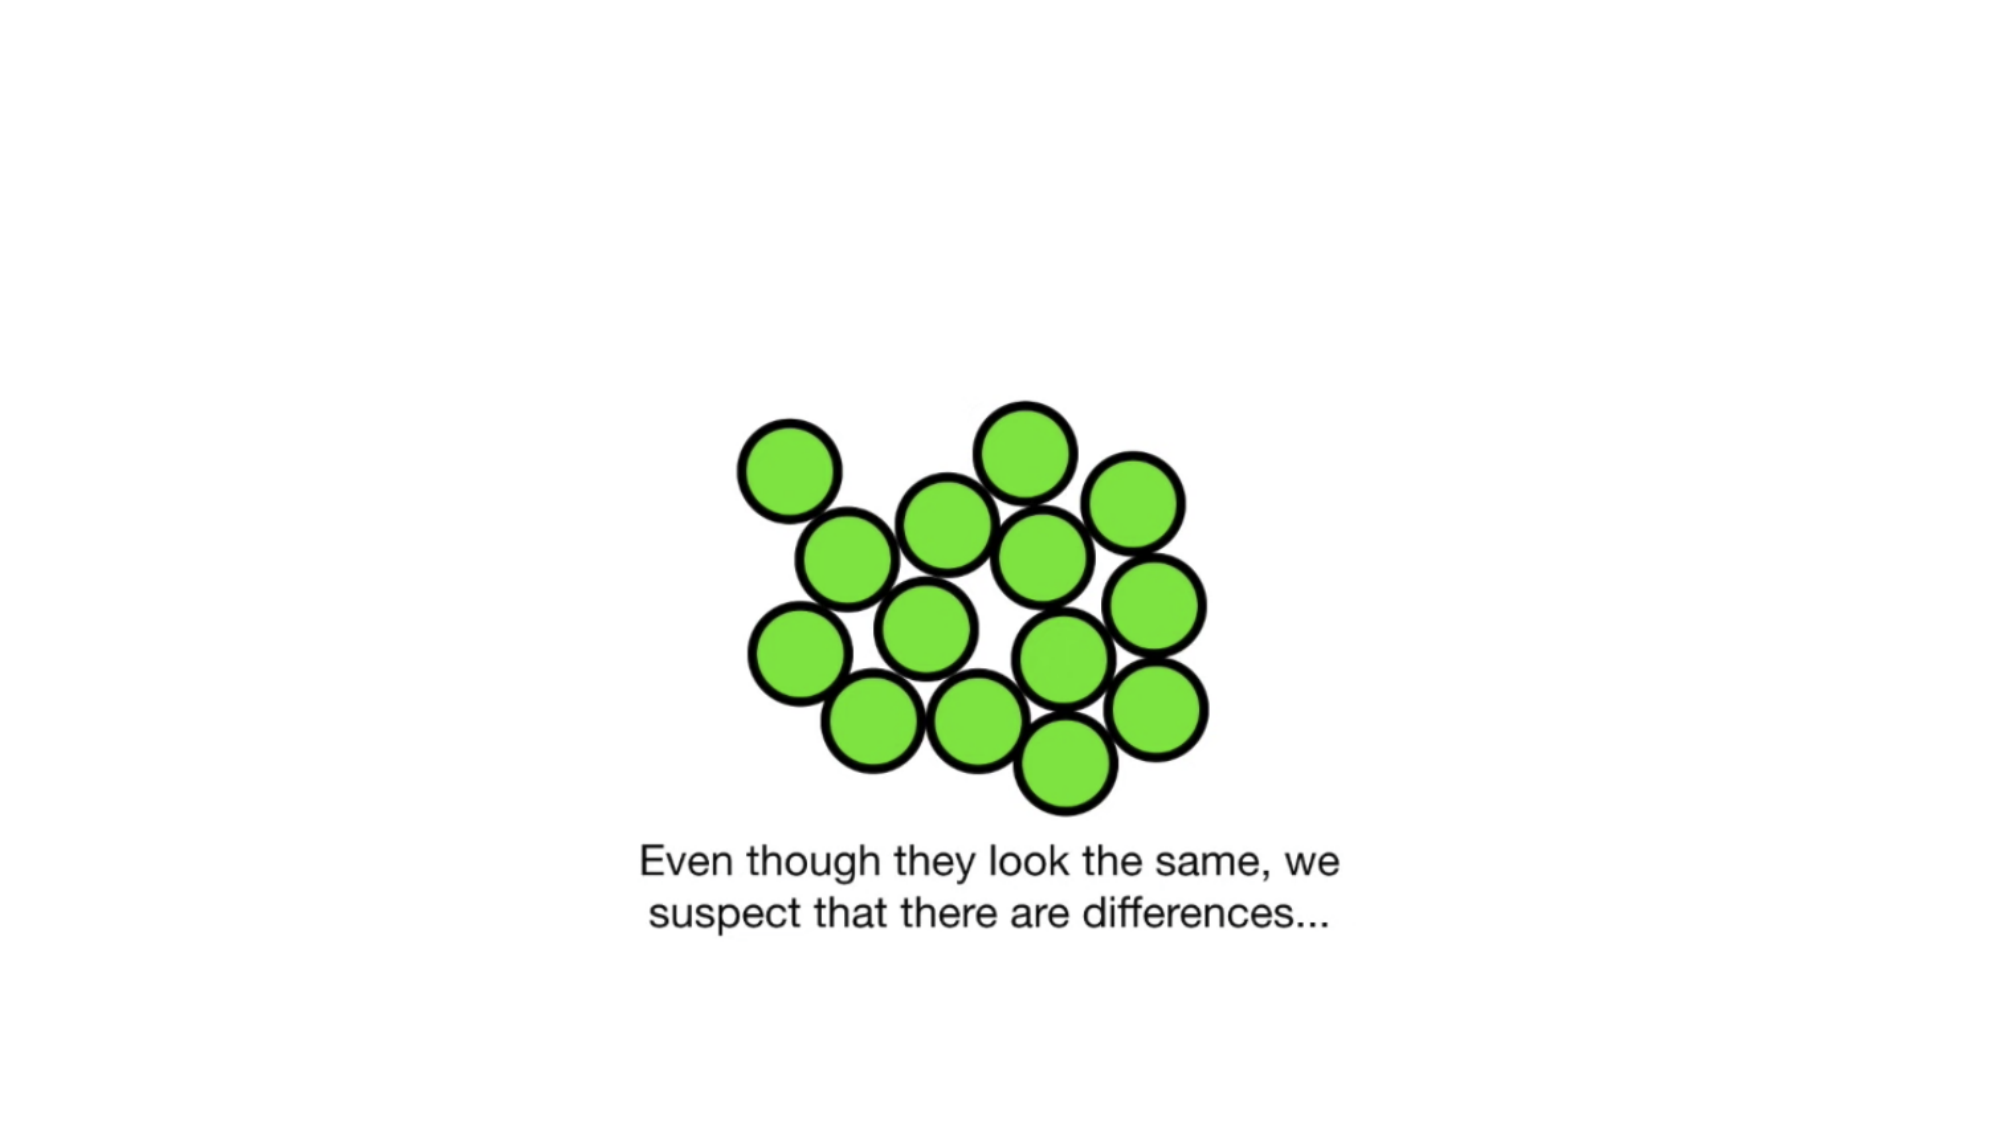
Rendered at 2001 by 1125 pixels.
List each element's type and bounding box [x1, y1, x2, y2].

list [508, 299, 1492, 1014]
